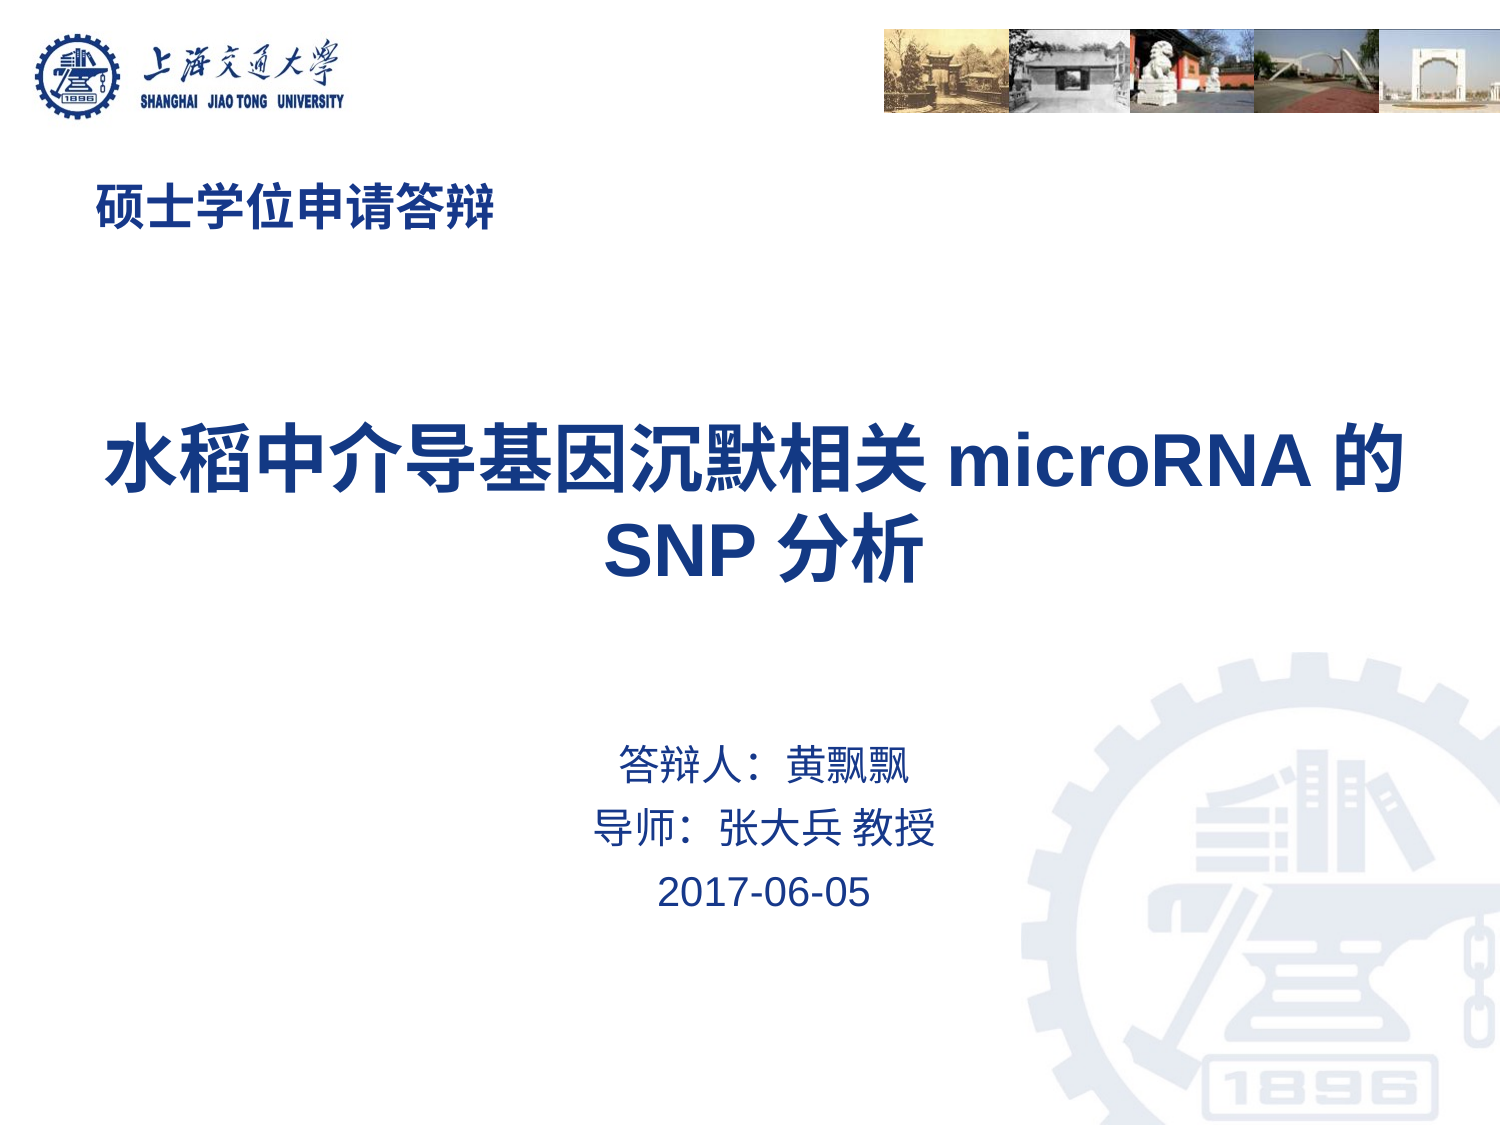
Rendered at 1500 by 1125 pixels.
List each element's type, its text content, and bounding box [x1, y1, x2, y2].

text_box 答辩人：黄飘飘 导师：张大兵 教授 2017-06-05 [495, 741, 1034, 907]
picture [0, 0, 1500, 1125]
subtitle 硕士学位申请答辩 [48, 163, 543, 242]
text_box 水稻中介导基因沉默相关microRNA的SNP分析 [85, 403, 1444, 599]
